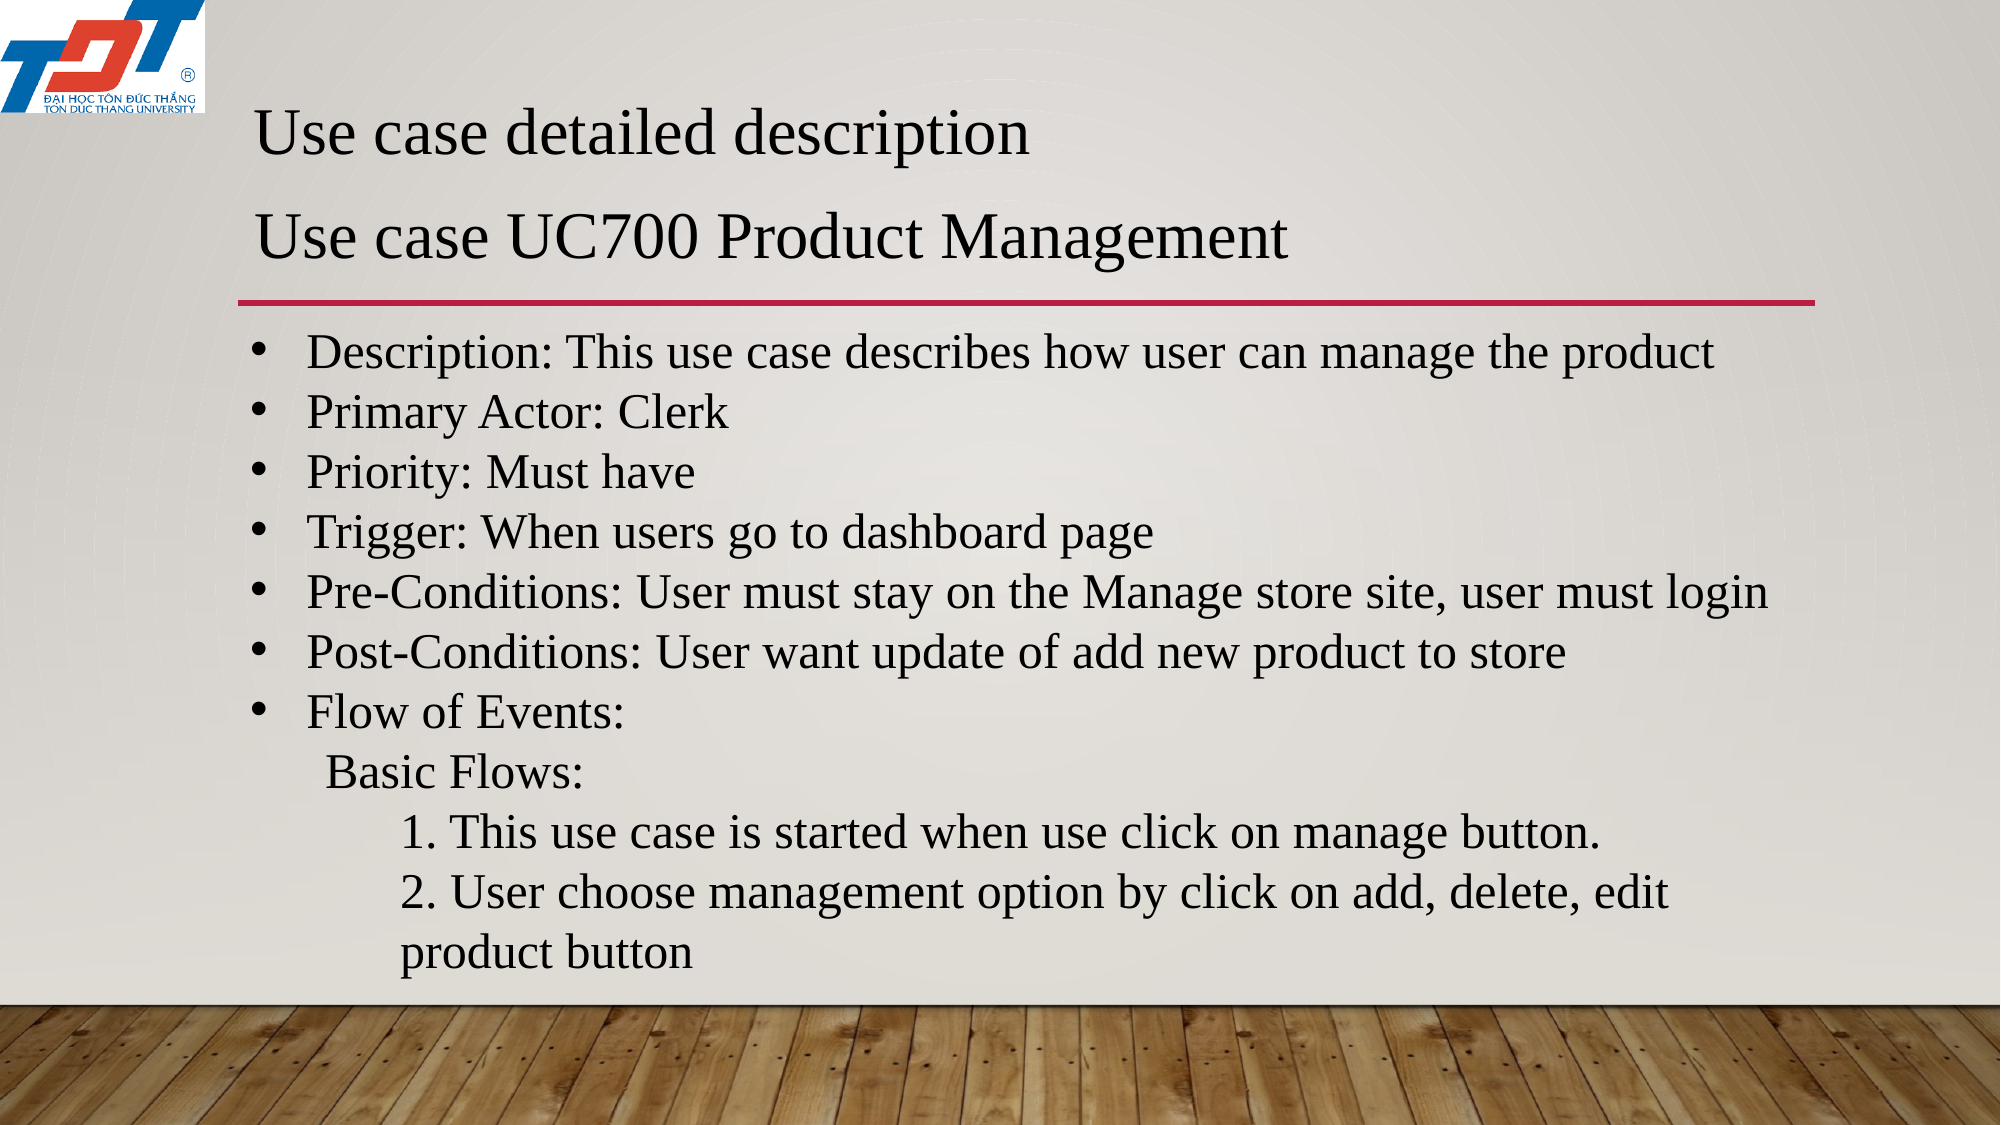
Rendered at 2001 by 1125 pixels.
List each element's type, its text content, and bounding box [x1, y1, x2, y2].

text_box Use case UC700 Product Management [239, 184, 1306, 279]
picture [0, 0, 205, 114]
picture [0, 1005, 2000, 1125]
text_box Description: This use case describes how user can manage the product Primary Actor: Clerk Priority: Must have Trigger: When users go to dashboard page Pre-Conditions: User must stay on the Manage store site, user must login Post-Conditions: User want update of add new product to store Flow of Events: Basic Flows: 1. This use case is started when use click on manage button. 2. User choose management option by click on add, delete, edit product button [235, 310, 1822, 1046]
text_box Use case detailed description [238, 80, 1047, 176]
